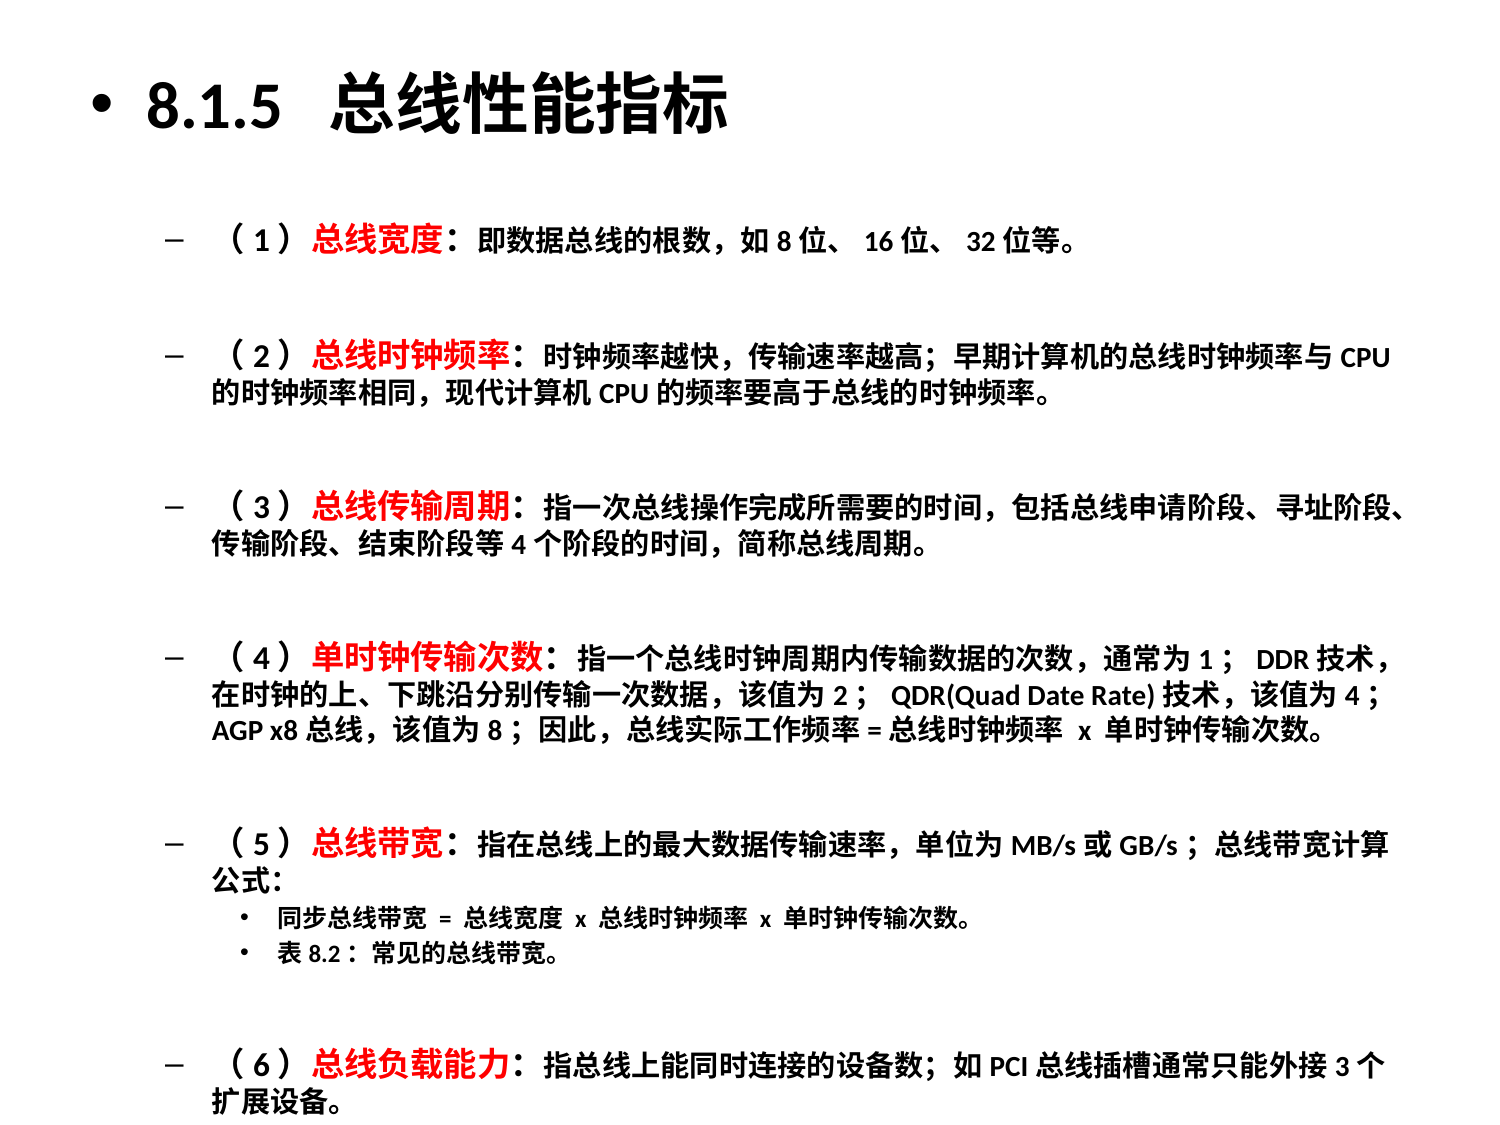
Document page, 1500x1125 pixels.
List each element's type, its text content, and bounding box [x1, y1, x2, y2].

list 8.1.5 总线性能指标 （1）总线宽度：即数据总线的根数，如8位、16位、32位等。 （2）总线时钟频率：时钟频率越快，传输速率越高；早期计算机的总线时钟频率与CPU的时钟频率相同，现代计算机CPU的频率要高于总线的时钟频率。 （3）总线传输周期：指一次总线操作完成所需要的时间，包括总线申请阶段、寻址阶段、传输阶段、结束阶段等4个阶段的时间，简称总线周期。 （4）单时钟传输次数：指一个总线时钟周期内传输数据的次数，通常为1；DDR技术，在时钟的上、下跳沿分别传输一次数据，该值为2；QDR(Quad Date Rate)技术，该值为4；AGP x8总线，该值为8；因此，总线实际工作频率=总线时钟频率 x 单时钟传输次数。 （5）总线带宽：指在总线上的最大数据传输速率，单位为MB/s或GB/s；总线带宽计算公式： 同步总线带宽 = 总线宽度 x 总线时钟频率 x 单时钟传输次数。 表8.2：常见的总线带宽。 （6）总线负载能力：指总线上能同时连接的设备数；如PCI总线插槽通常只能外接3个扩展设备。 [75, 54, 1425, 963]
